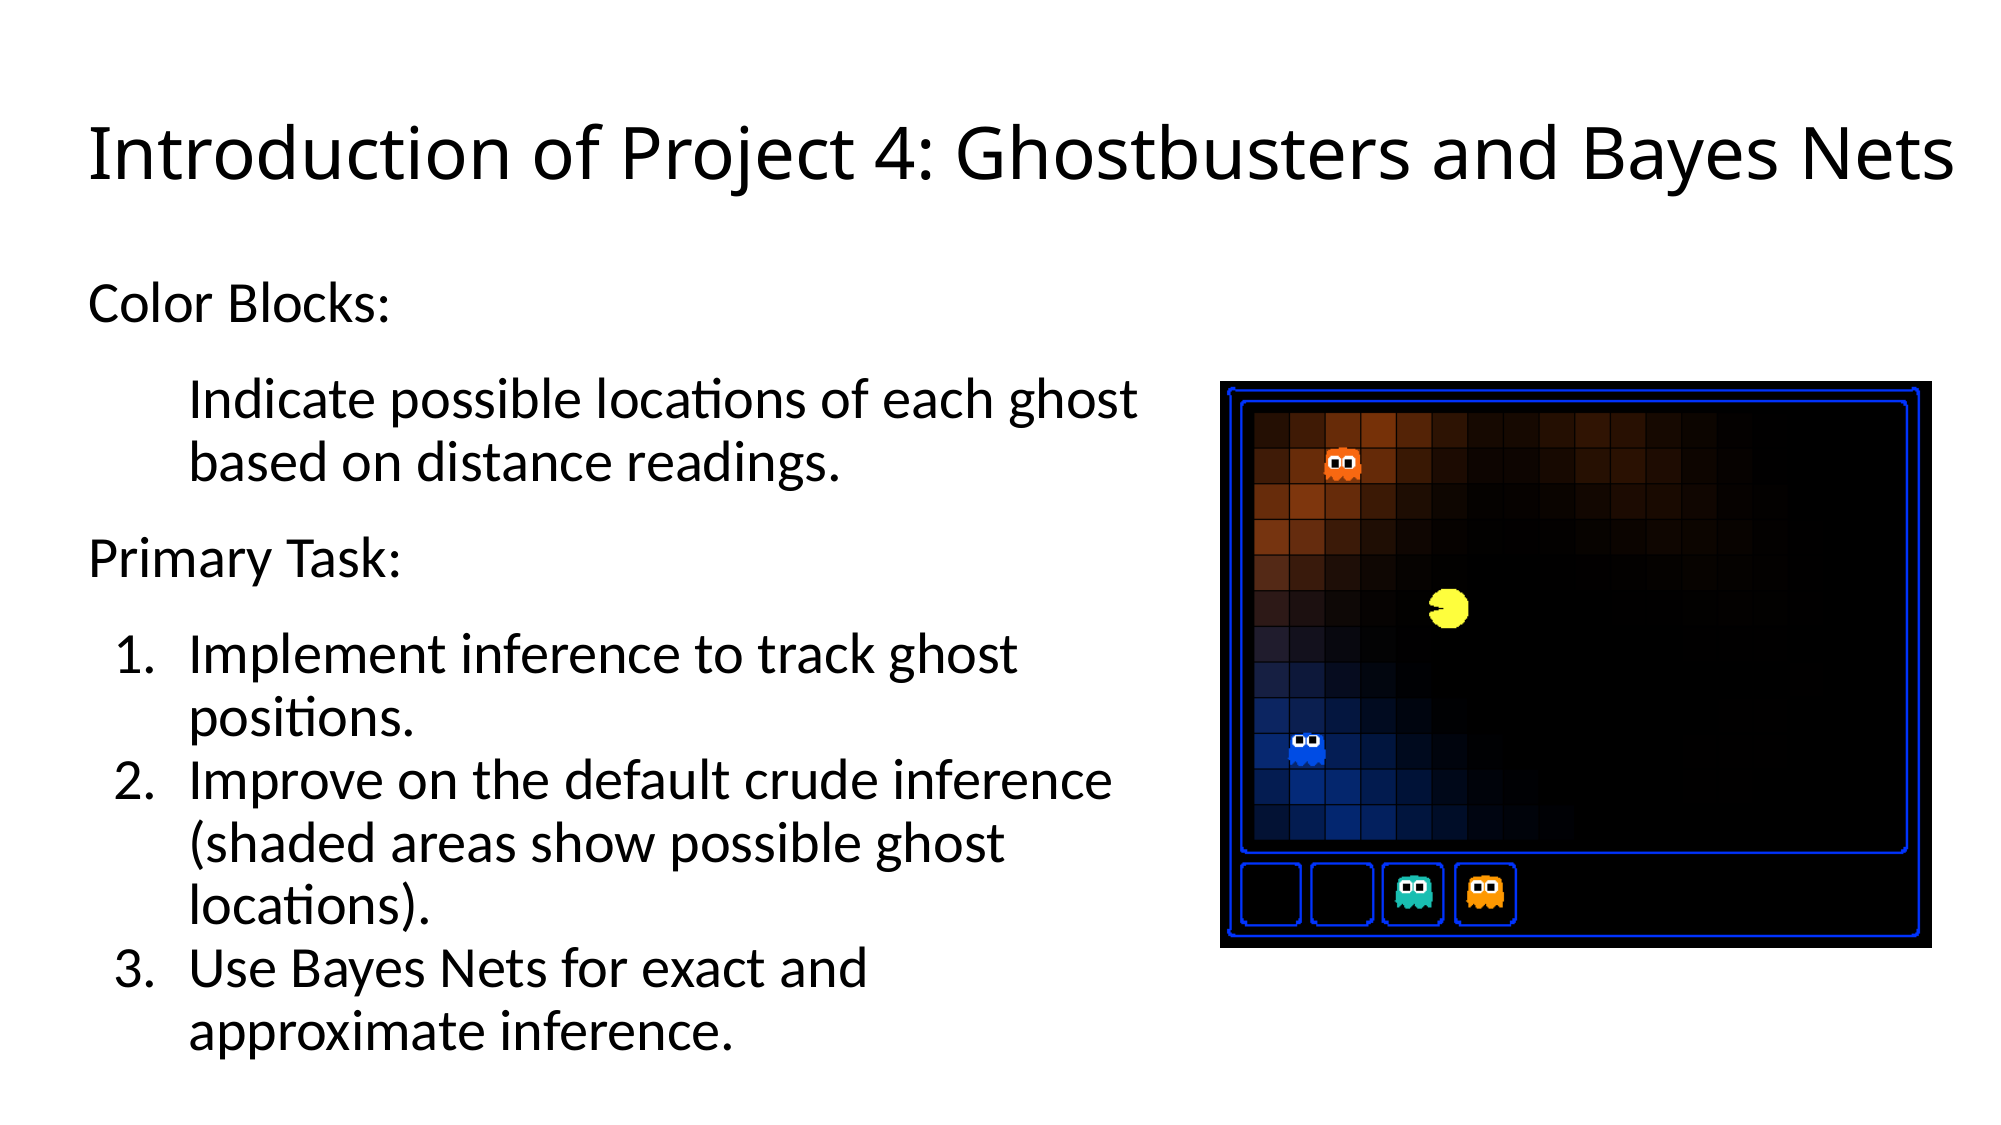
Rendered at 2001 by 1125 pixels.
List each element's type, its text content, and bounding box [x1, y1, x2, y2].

title Introduction of Project 4: Ghostbusters and Bayes Nets [68, 97, 2000, 223]
list Color Blocks: Indicate possible locations of each ghost based on distance readings. Primary Task: Implement inference to track ghost positions. Improve on the default crude inference (shaded areas show possible ghost locations). Use Bayes Nets for exact and approximate inference. [68, 252, 1196, 1097]
picture [1220, 381, 1932, 948]
